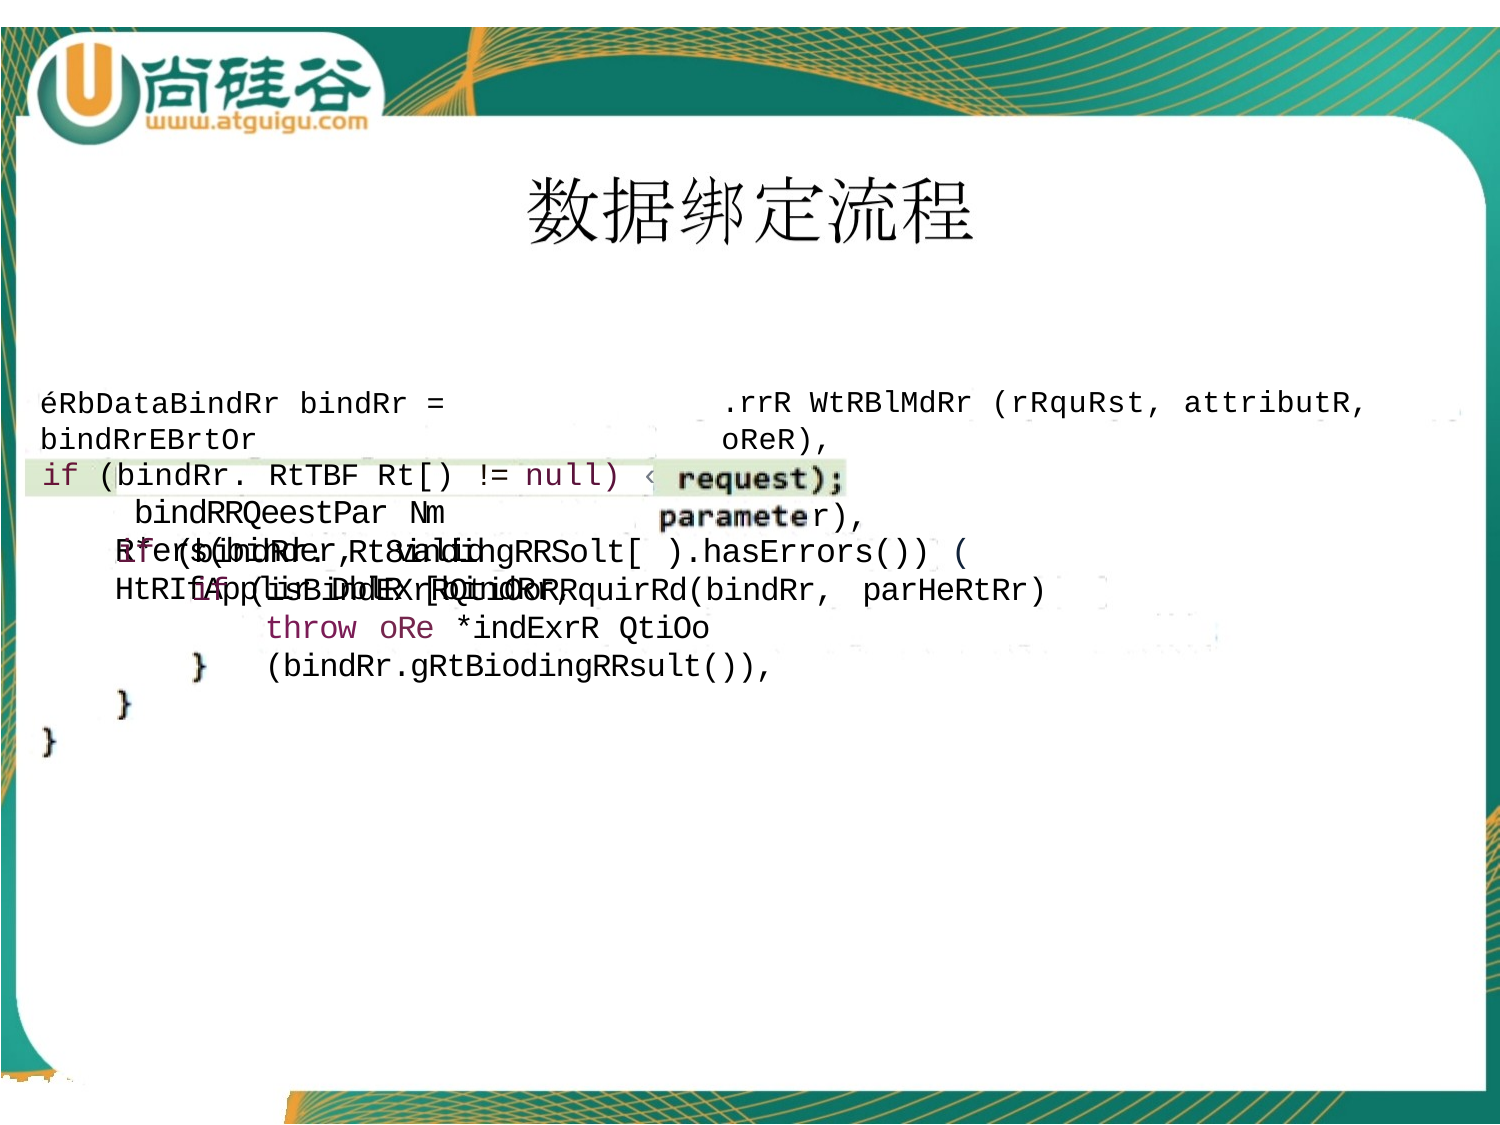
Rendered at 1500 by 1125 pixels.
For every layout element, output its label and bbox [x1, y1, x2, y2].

text_box [1, 27, 1500, 1124]
